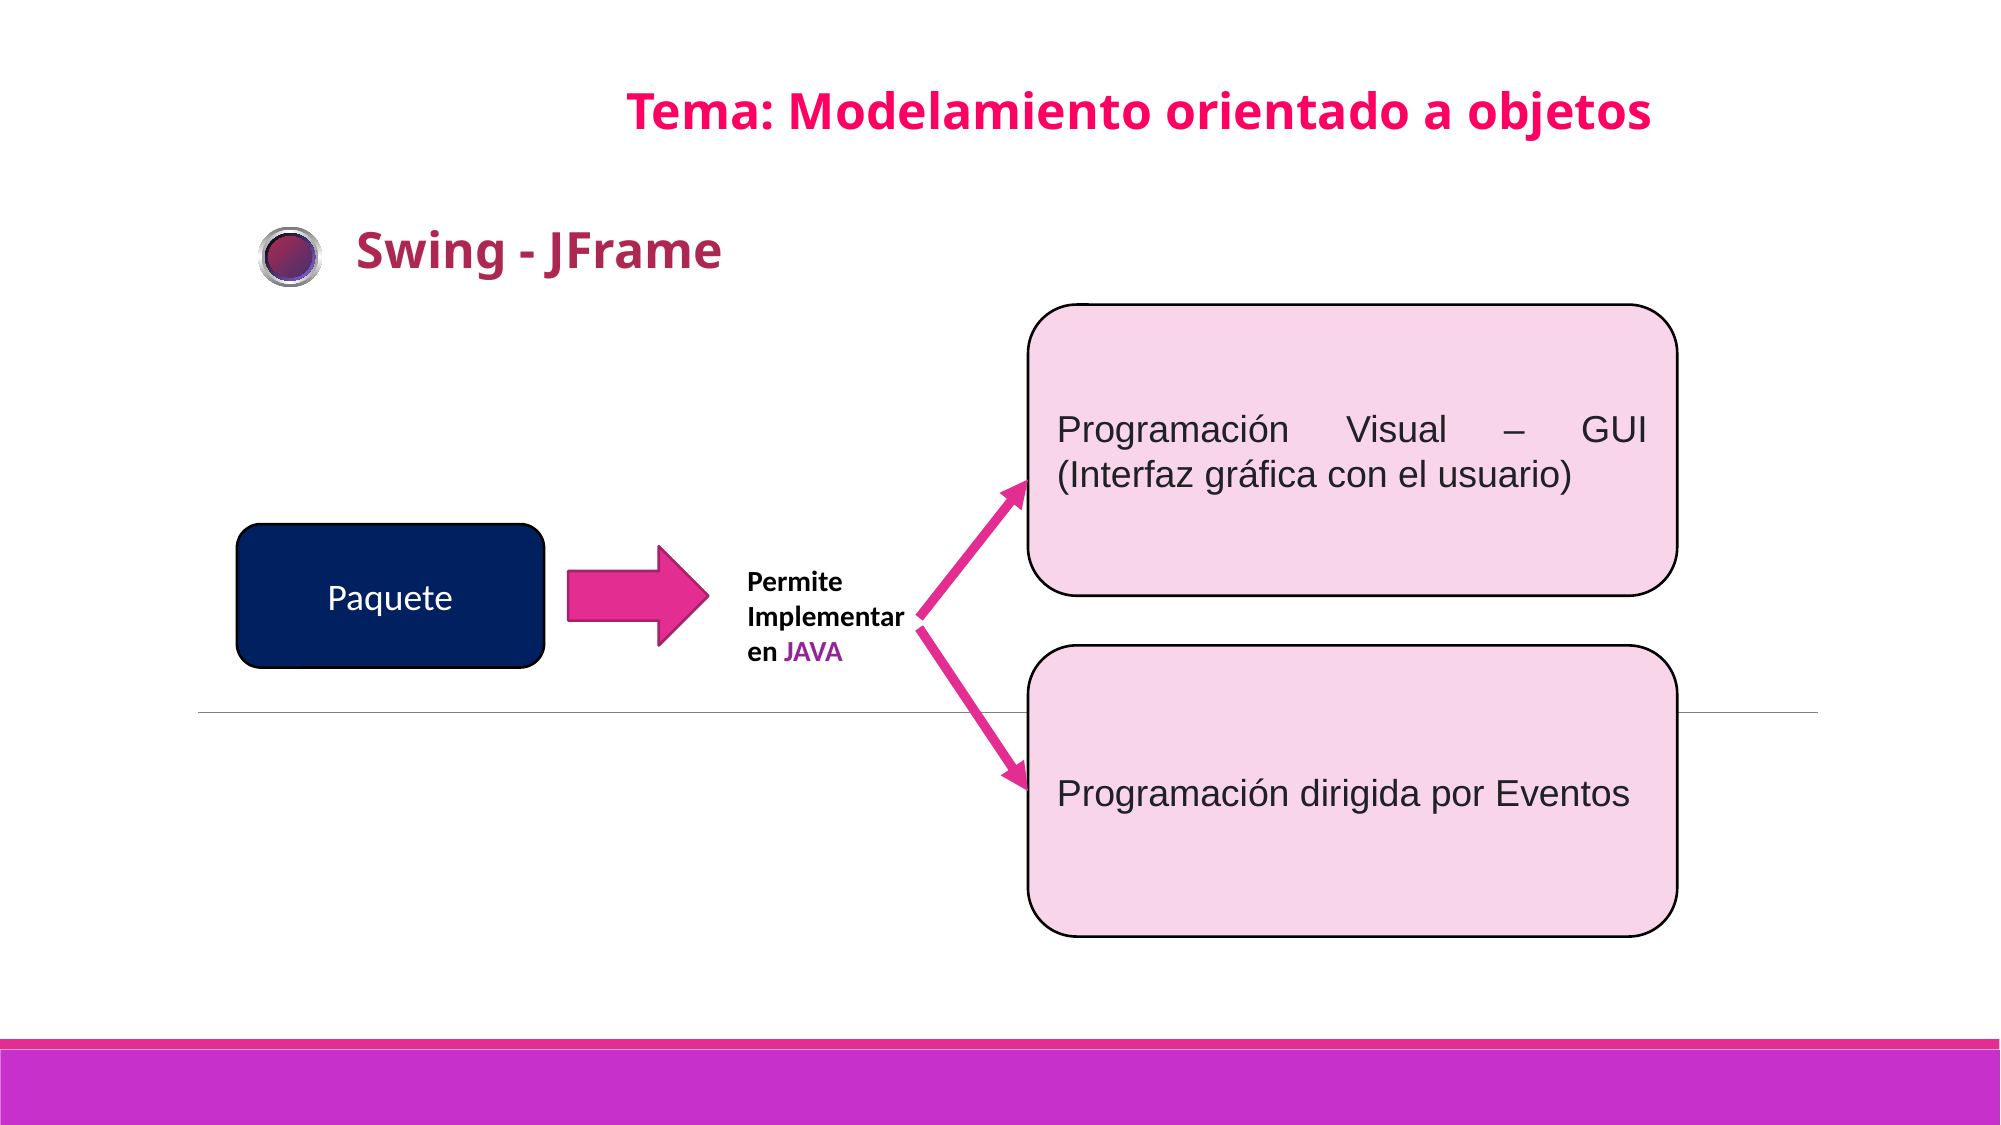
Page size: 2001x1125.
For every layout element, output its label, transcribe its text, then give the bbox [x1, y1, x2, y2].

text_box Permite Implementar en JAVA [732, 554, 919, 675]
text_box Paquete [235, 522, 546, 669]
text_box Programación Visual – GUI (Interfaz gráfica con el usuario) [1026, 303, 1679, 598]
text_box Swing - JFrame [342, 211, 1799, 287]
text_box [257, 226, 323, 288]
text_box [918, 478, 1029, 619]
text_box Programación dirigida por Eventos [1026, 644, 1679, 938]
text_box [918, 627, 1029, 792]
text_box Tema: Modelamiento orientado a objetos [611, 72, 1711, 148]
text_box [566, 544, 710, 647]
